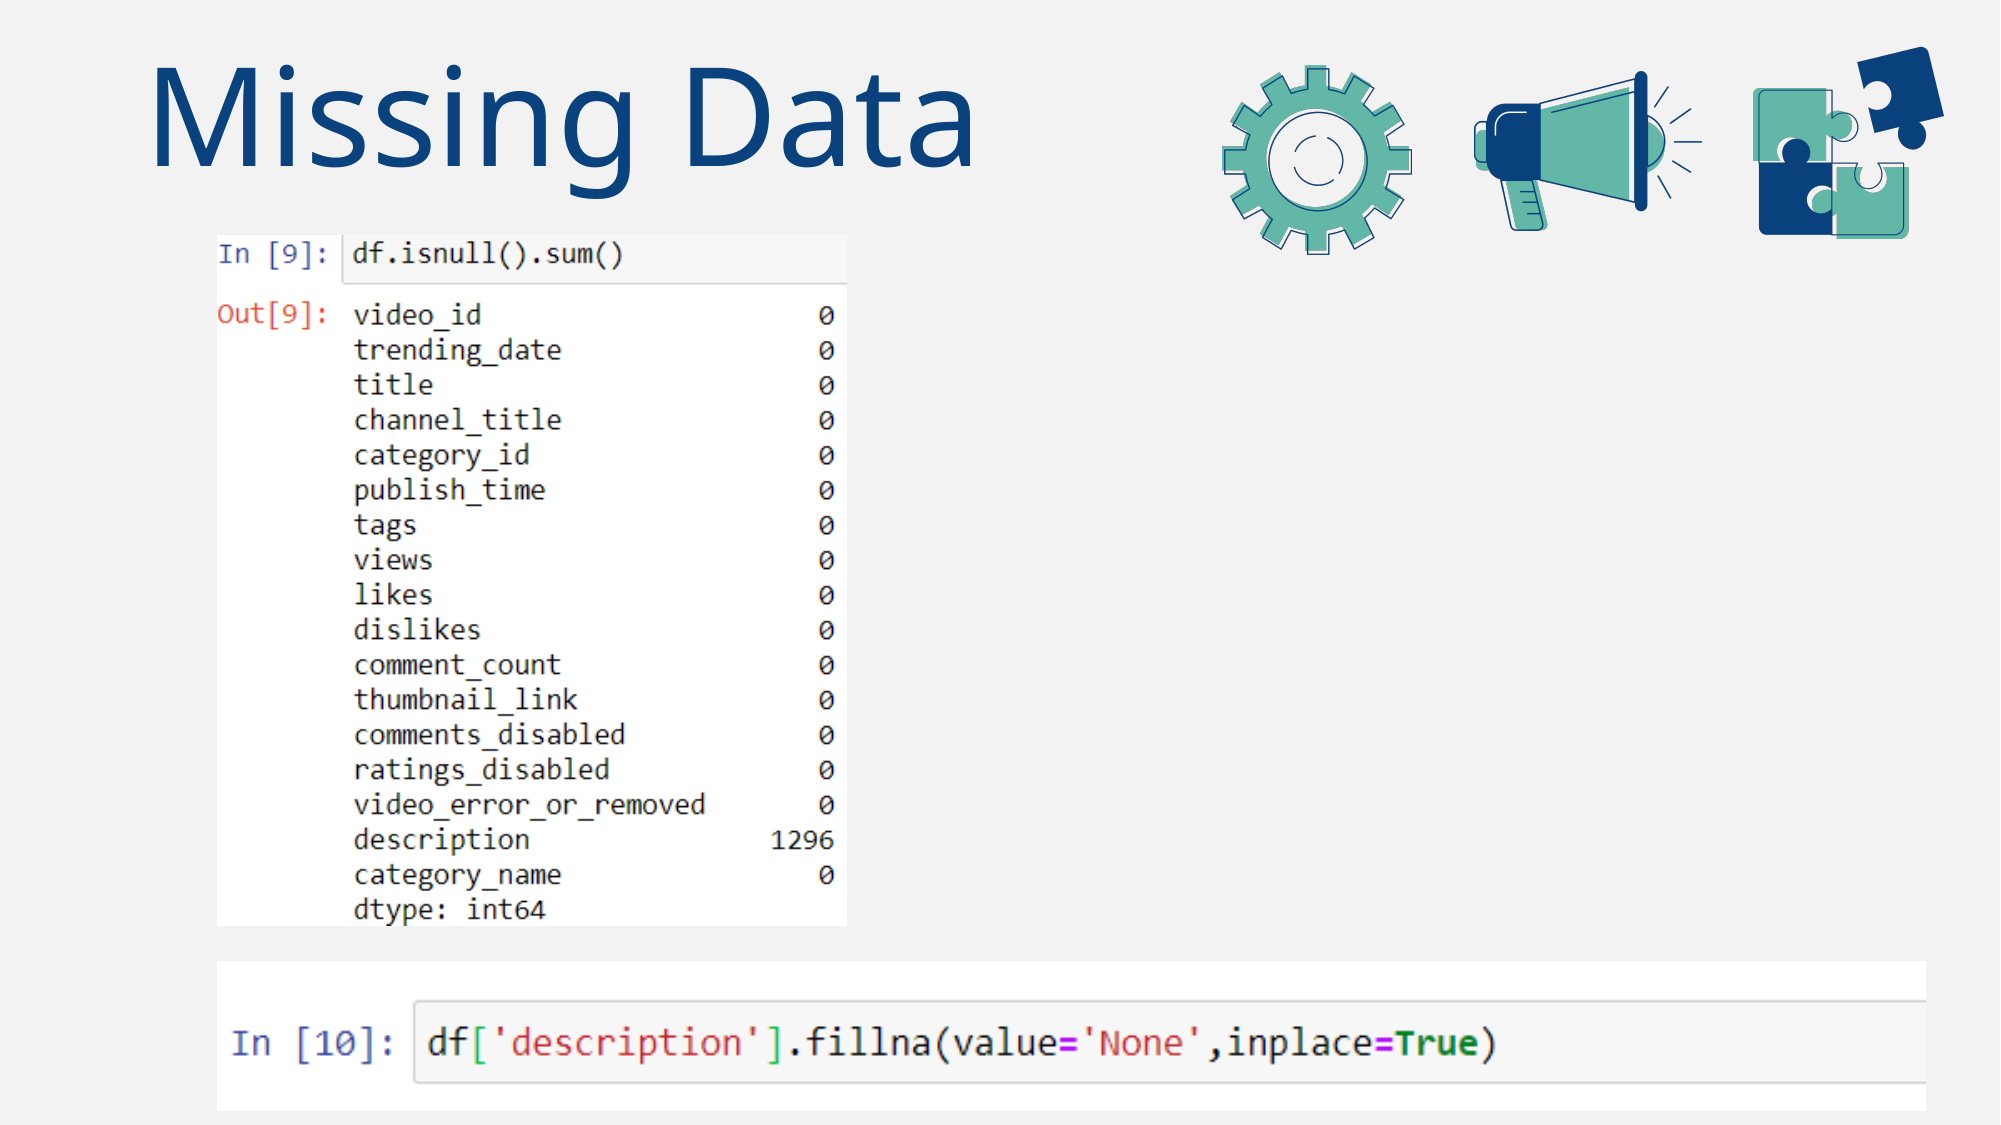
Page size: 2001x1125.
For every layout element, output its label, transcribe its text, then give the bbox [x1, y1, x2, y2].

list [217, 235, 847, 926]
picture [1474, 71, 1702, 231]
text_box Missing Data [145, 83, 1160, 195]
picture [1222, 65, 1412, 255]
picture [217, 961, 1926, 1111]
picture [1753, 46, 1944, 239]
